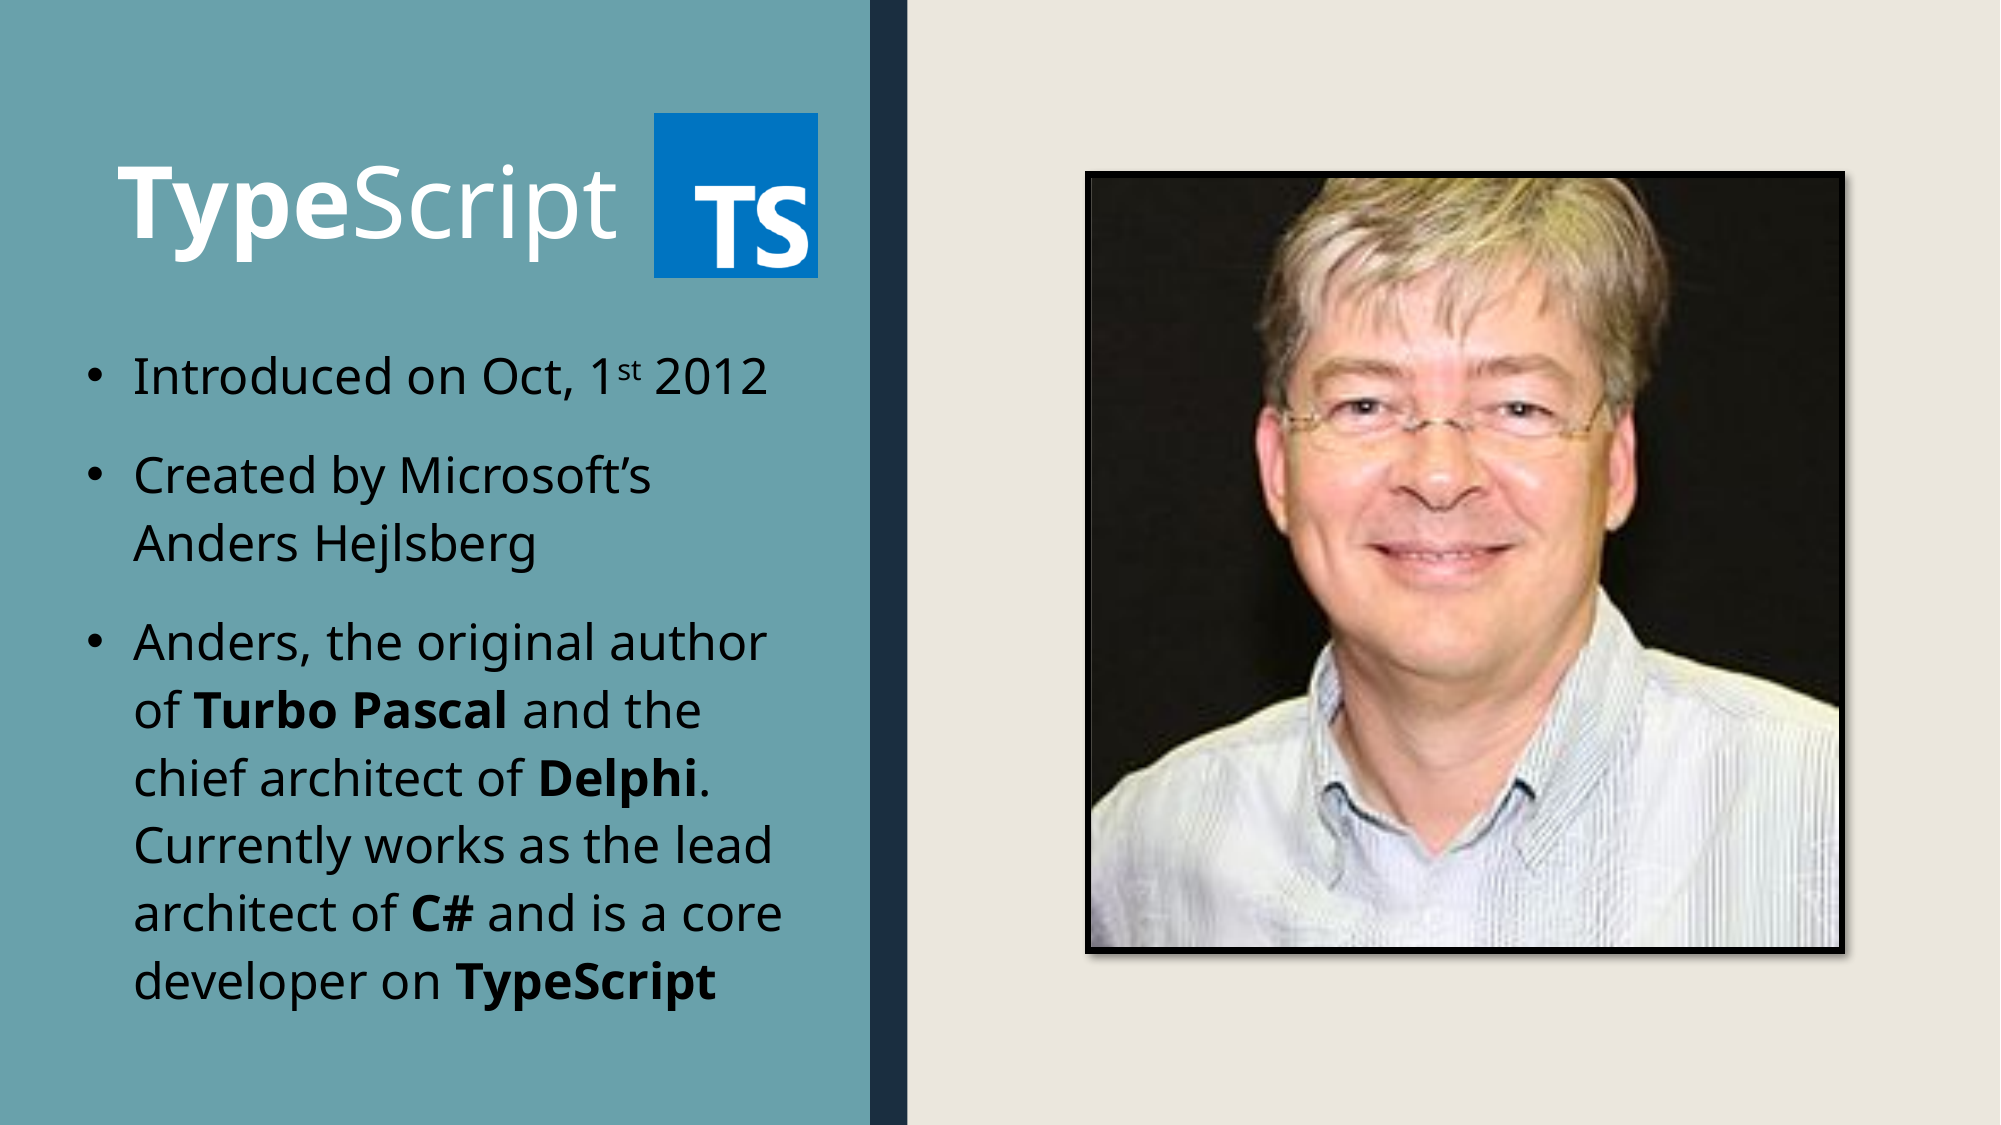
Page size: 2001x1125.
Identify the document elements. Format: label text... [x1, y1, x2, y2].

picture [1091, 177, 1840, 948]
list Introduced on Oct, 1st 2012 Created by Microsoft’s Anders Hejlsberg Anders, the original author of Turbo Pascal and the chief architect of Delphi. Currently works as the lead architect of C# and is a core developer on TypeScript [71, 329, 818, 1032]
picture [654, 113, 818, 278]
title TypeScript [101, 149, 1089, 330]
